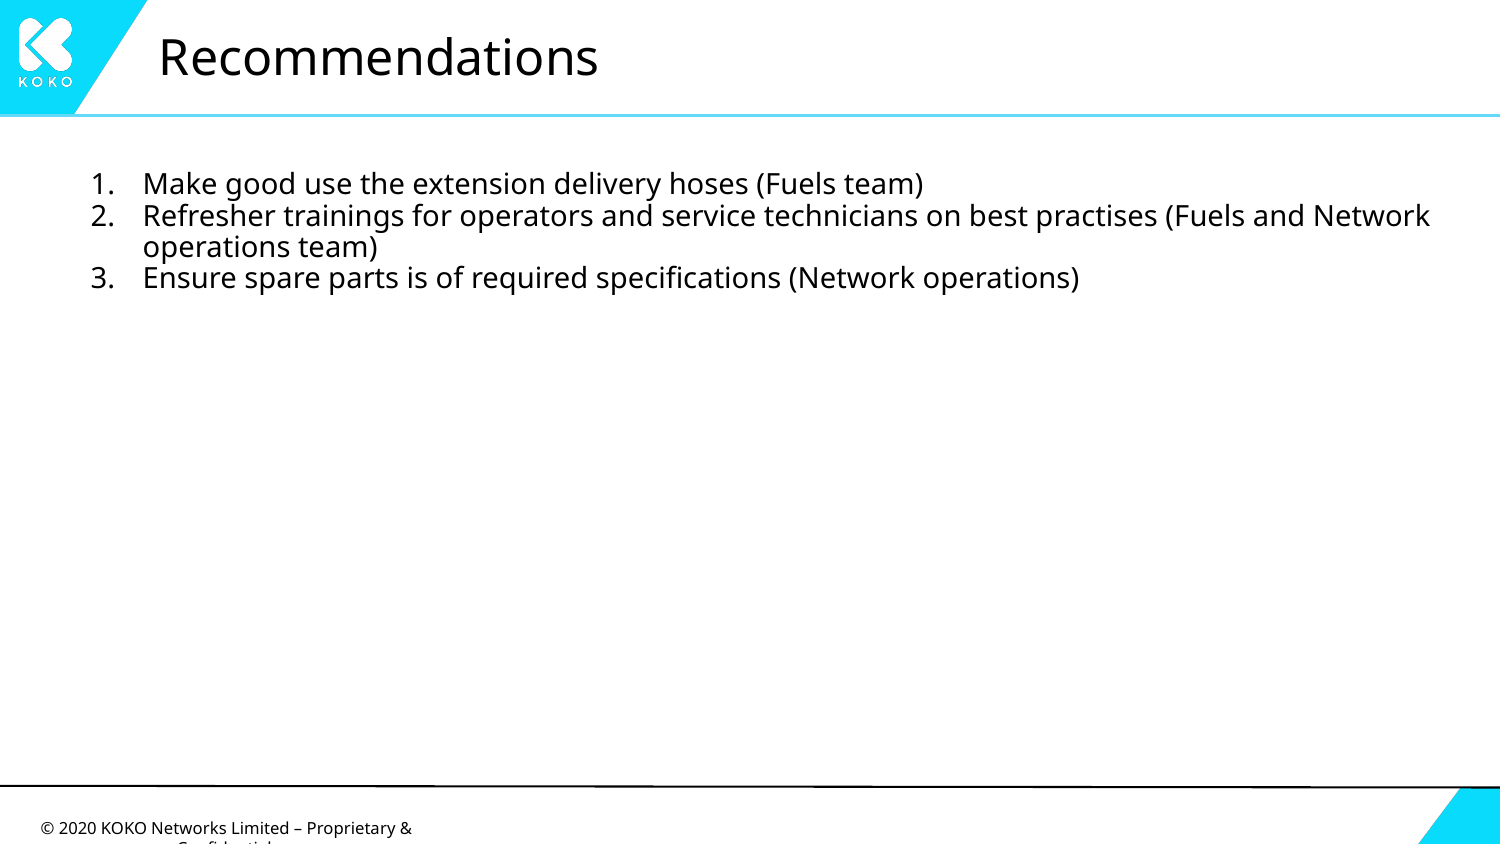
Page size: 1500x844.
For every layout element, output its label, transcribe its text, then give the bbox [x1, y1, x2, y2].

subtitle Make good use the extension delivery hoses (Fuels team) Refresher trainings for operators and service technicians on best practises (Fuels and Network operations team) Ensure spare parts is of required specifications (Network operations) [56, 163, 1444, 761]
picture [1419, 789, 1500, 844]
picture [0, 0, 148, 114]
title Recommendations [147, 11, 1444, 108]
